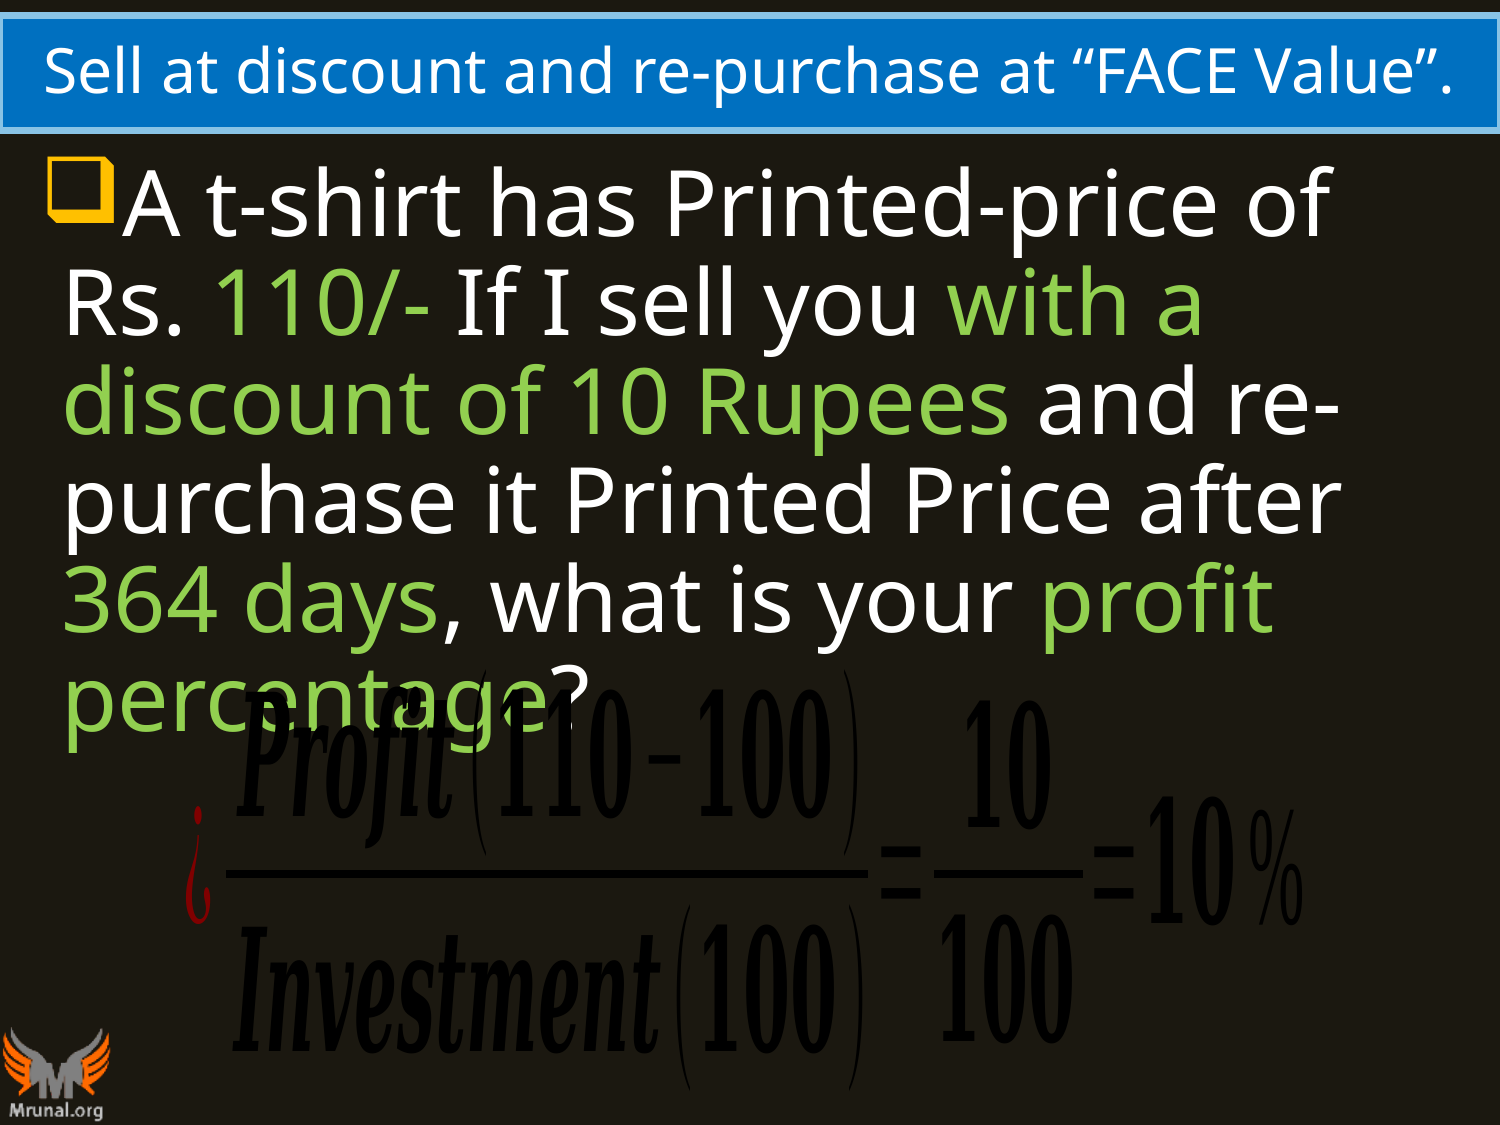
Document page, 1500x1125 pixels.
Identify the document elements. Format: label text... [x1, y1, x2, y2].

list A t-shirt has Printed-price of Rs. 110/- If I sell you with a discount of 10 Rupees and re-purchase it Printed Price after 364 days, what is your profit percentage? [25, 149, 1469, 1022]
title Sell at discount and re-purchase at “FACE Value”. [0, 12, 1500, 134]
picture [0, 1024, 114, 1125]
